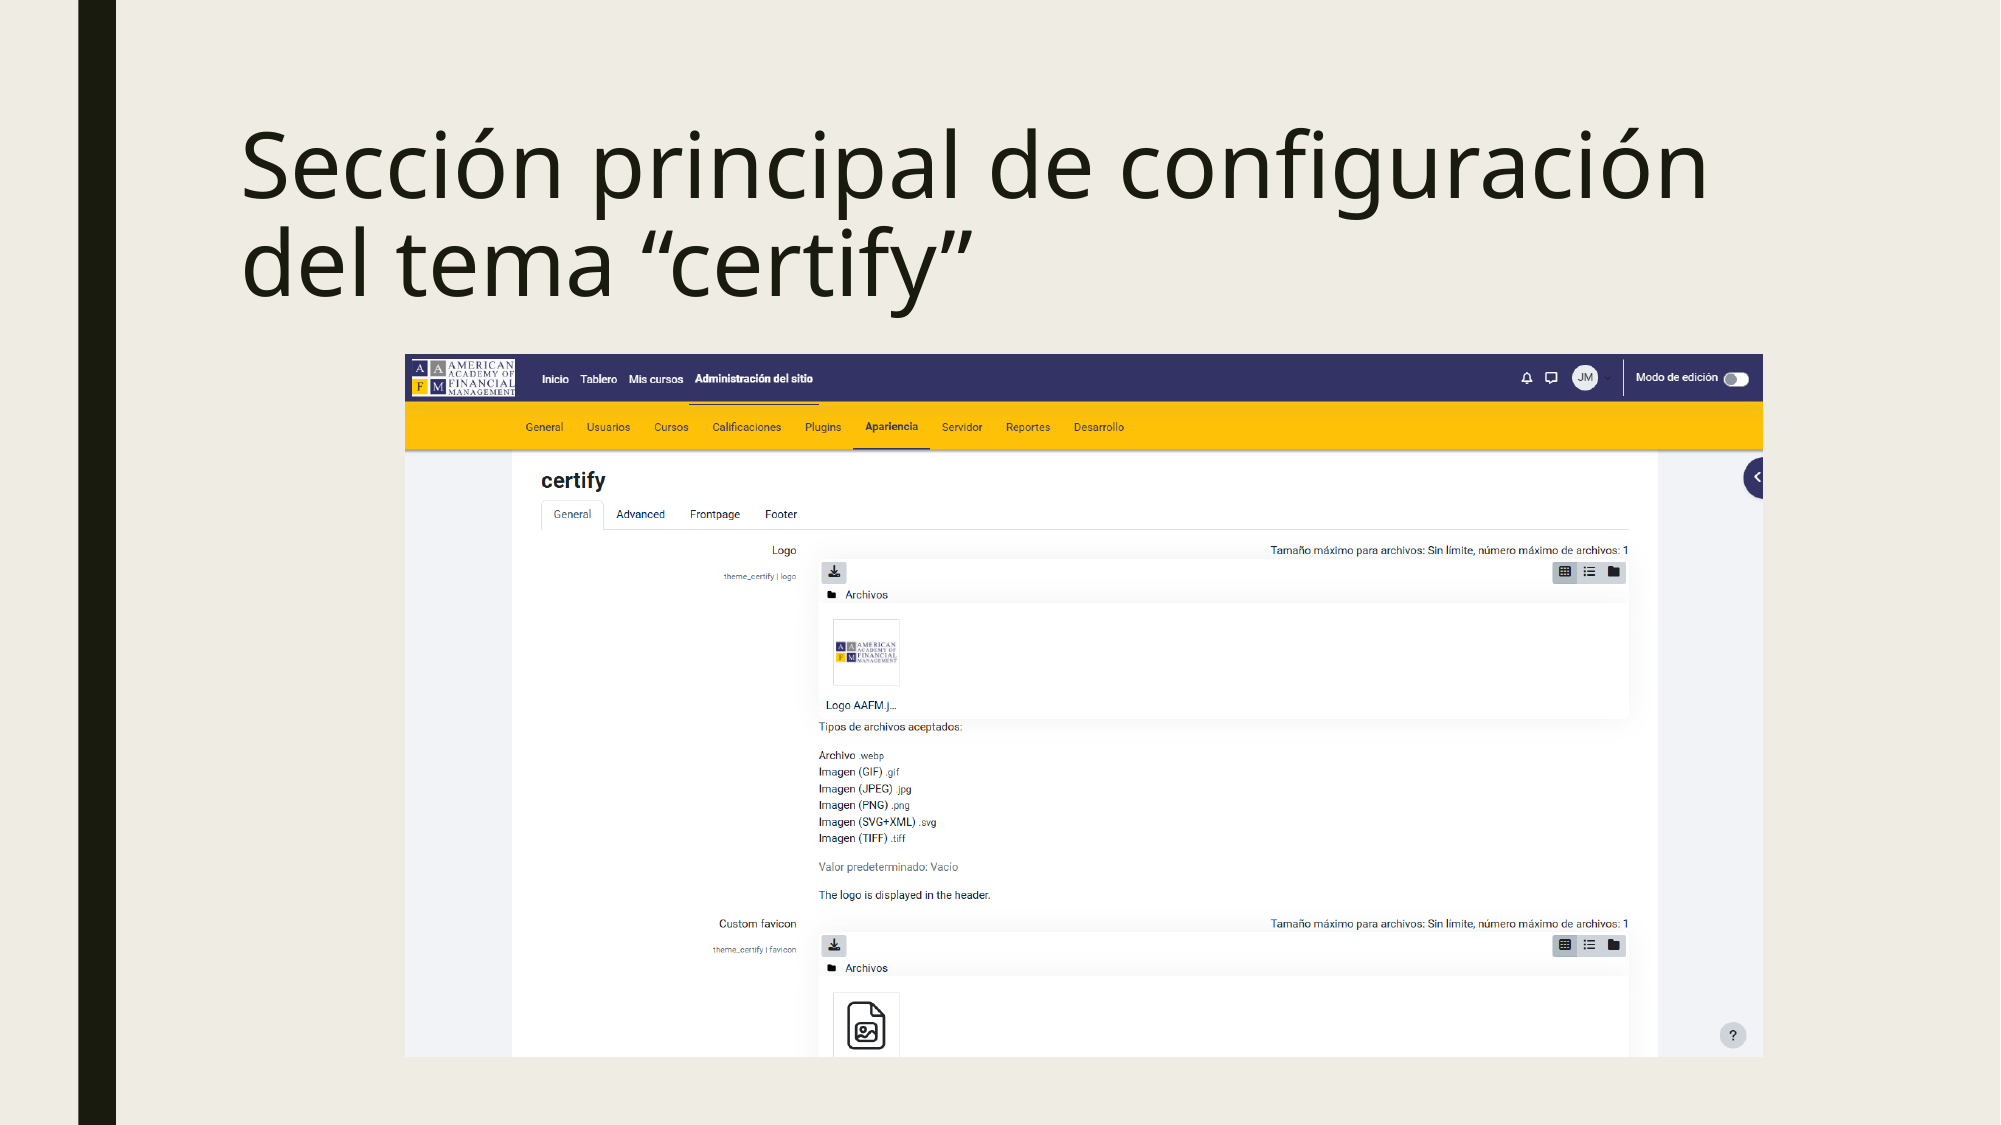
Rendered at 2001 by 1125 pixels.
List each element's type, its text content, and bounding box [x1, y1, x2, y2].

title Sección principal de configuración del tema “certify” [225, 112, 1800, 357]
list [405, 354, 1763, 1057]
